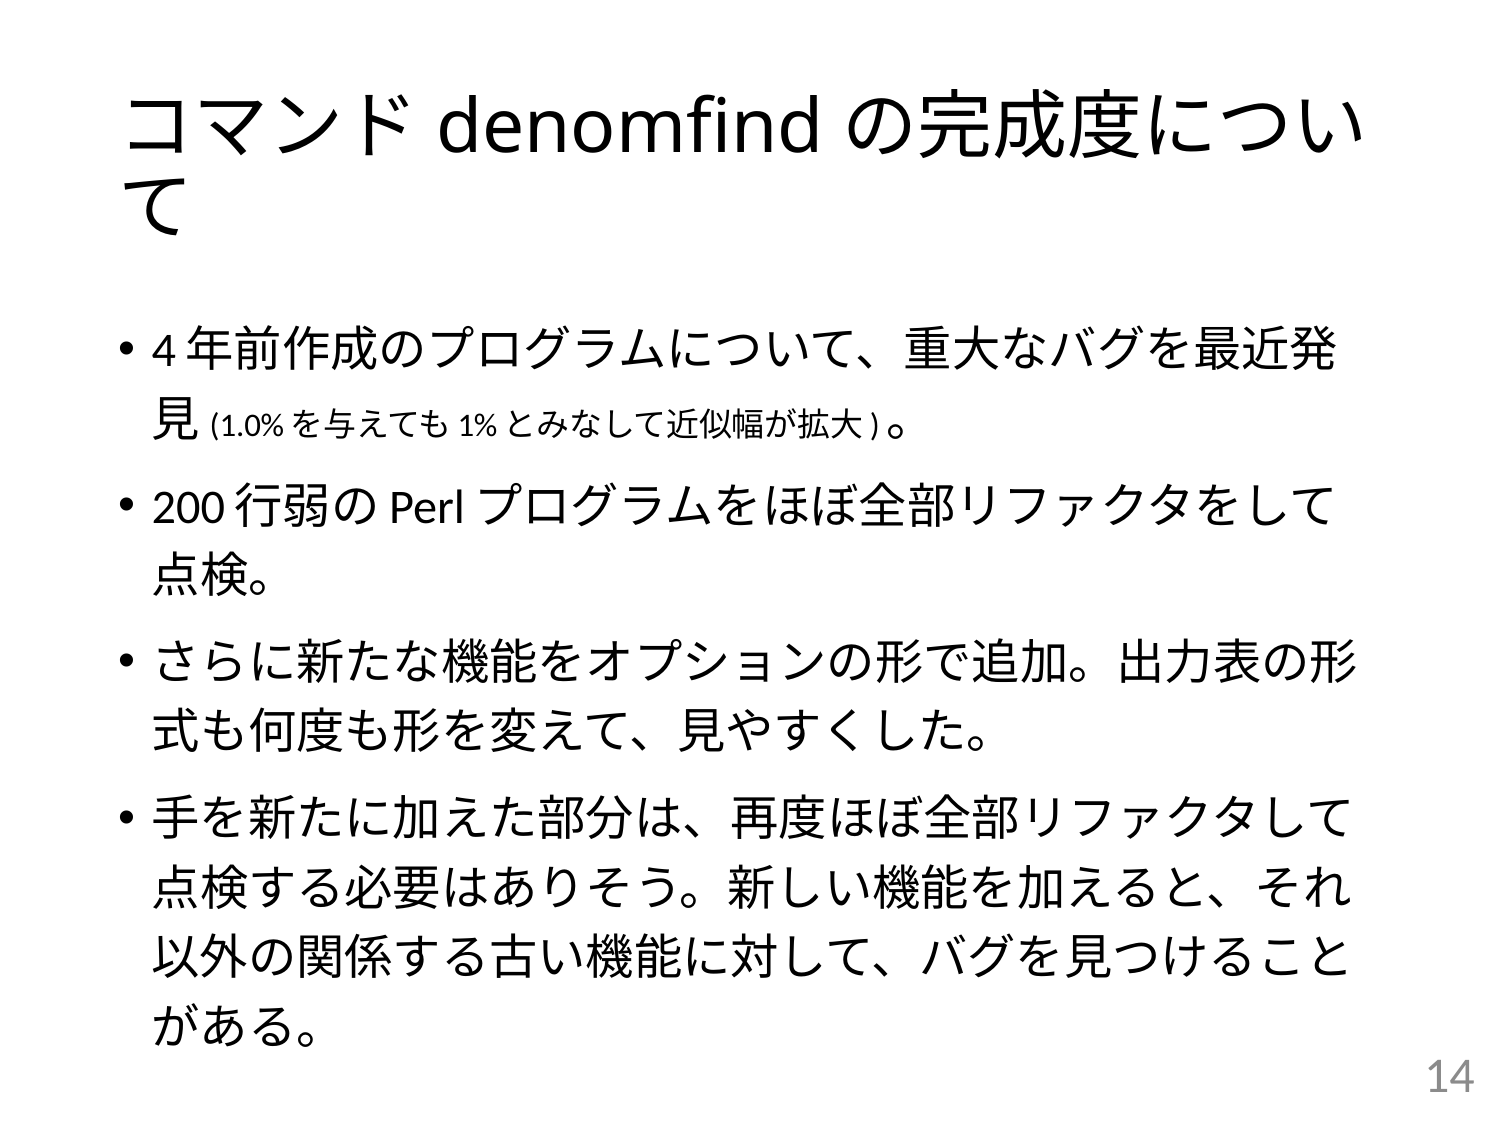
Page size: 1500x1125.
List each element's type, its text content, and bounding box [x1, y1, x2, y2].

list 4年前作成のプログラムについて、重大なバグを最近発見(1.0%を与えても1%とみなして近似幅が拡大)。 200行弱のPerlプログラムをほぼ全部リファクタをして点検。 さらに新たな機能をオプションの形で追加。出力表の形式も何度も形を変えて、見やすくした。 手を新たに加えた部分は、再度ほぼ全部リファクタして点検する必要はありそう。新しい機能を加えると、それ以外の関係する古い機能に対して、バグを見つけることがある。 [103, 299, 1397, 1066]
title コマンドdenomfindの完成度について [103, 59, 1397, 278]
slide_number 14 [1152, 1042, 1490, 1103]
